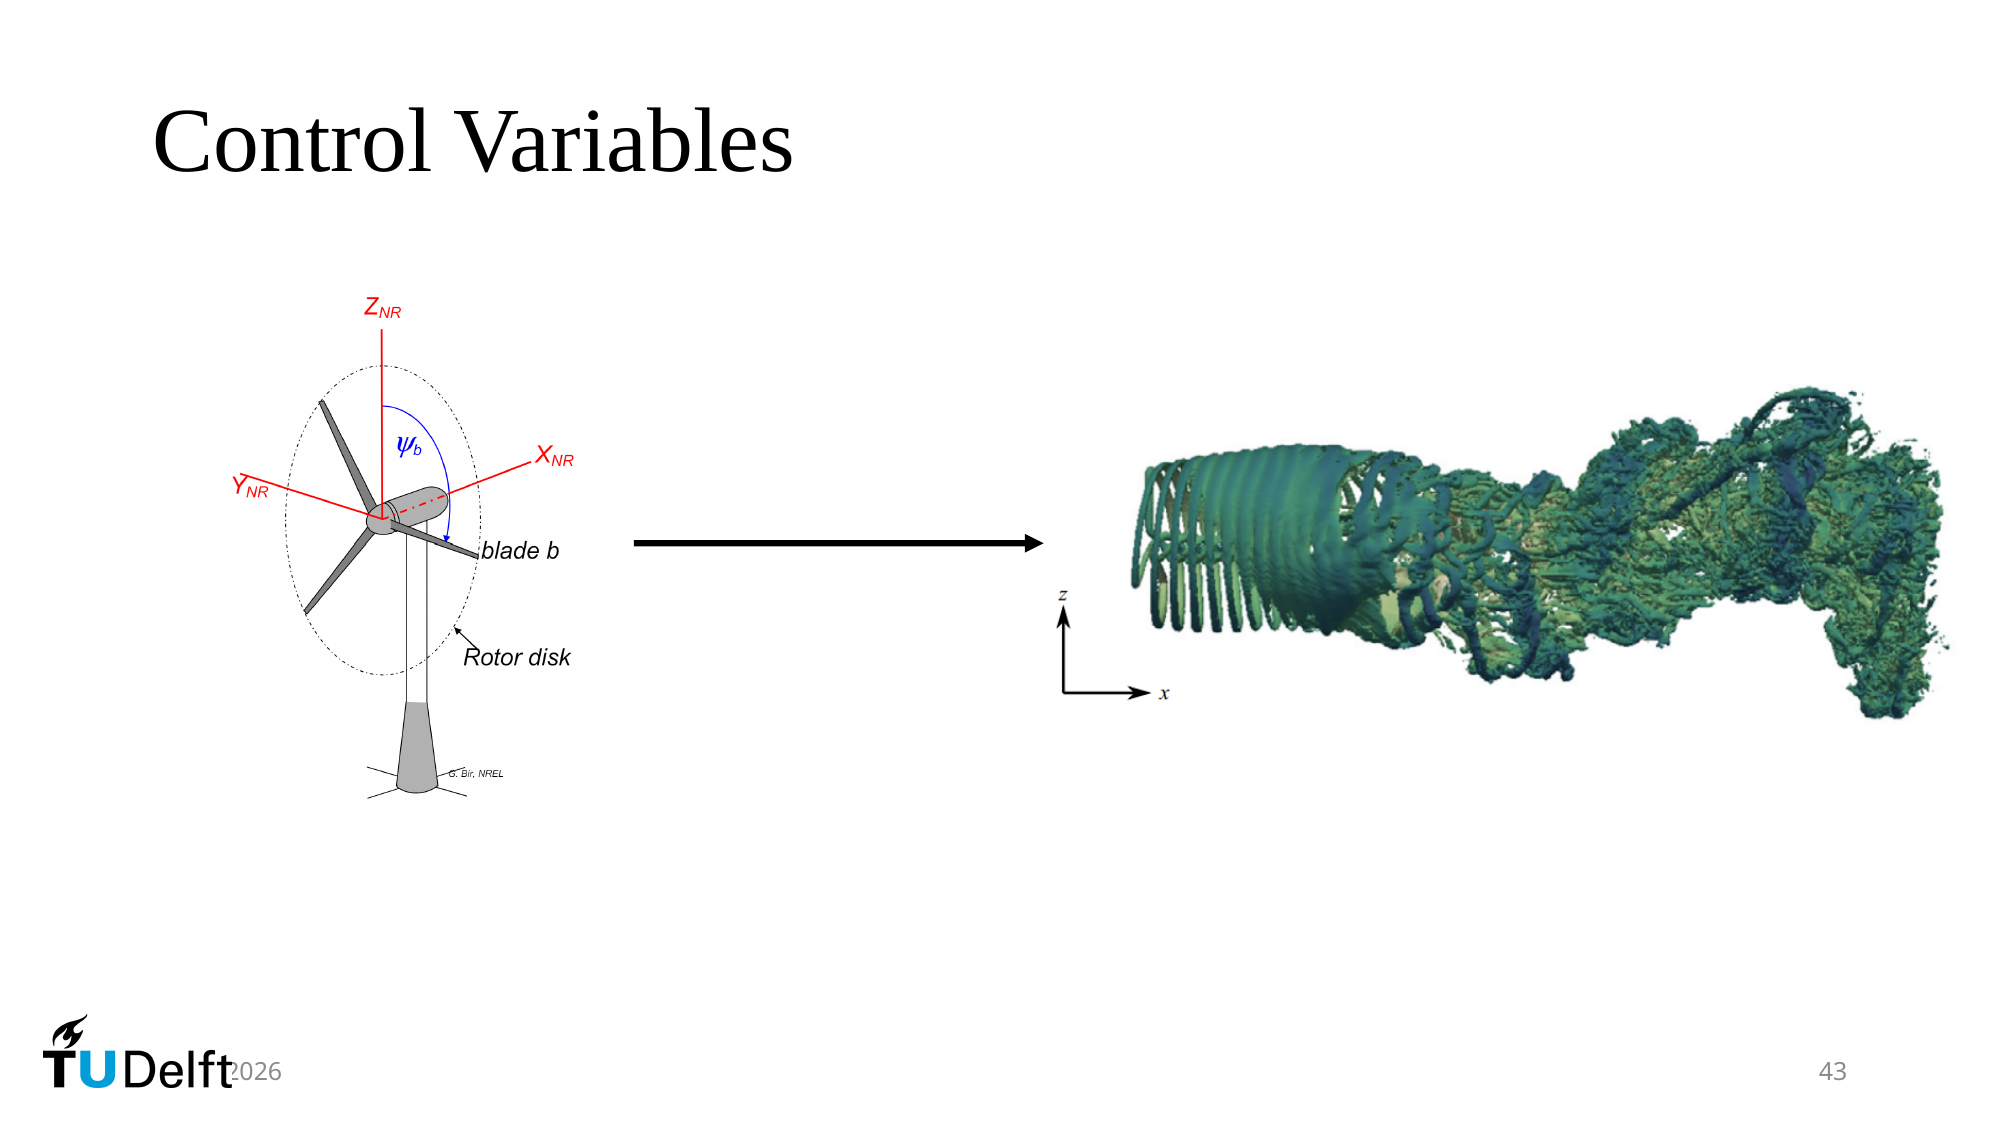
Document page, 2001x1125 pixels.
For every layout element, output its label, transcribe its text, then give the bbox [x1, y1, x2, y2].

picture [1043, 359, 1963, 728]
picture [183, 272, 634, 814]
picture [43, 1014, 232, 1088]
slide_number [137, 1042, 588, 1103]
slide_number 43 [1412, 1042, 1863, 1103]
title Control Variables [137, 59, 1863, 224]
